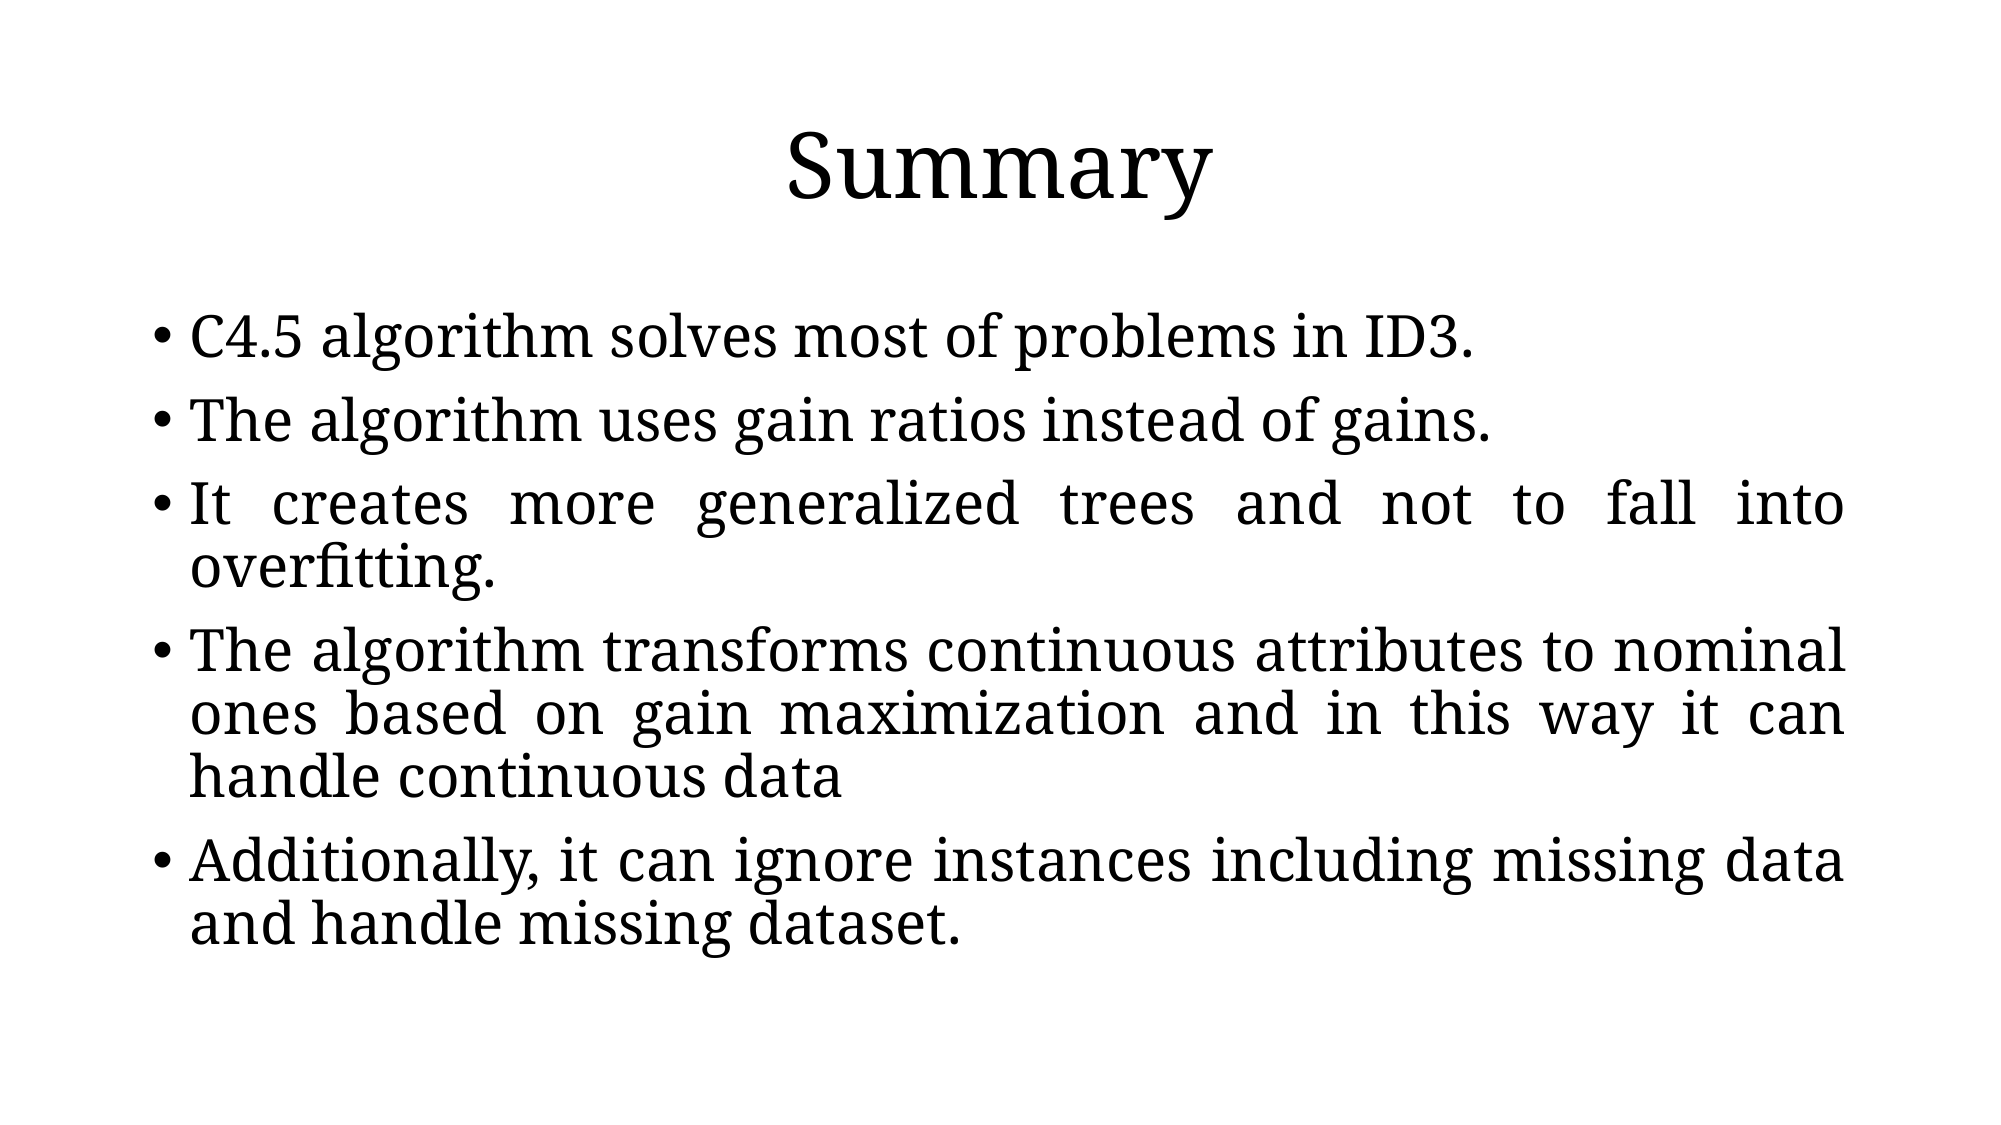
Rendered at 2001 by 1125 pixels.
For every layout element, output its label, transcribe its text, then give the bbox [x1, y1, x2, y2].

title Summary [137, 59, 1863, 278]
list C4.5 algorithm solves most of problems in ID3. The algorithm uses gain ratios instead of gains. It creates more generalized trees and not to fall into overfitting. The algorithm transforms continuous attributes to nominal ones based on gain maximization and in this way it can handle continuous data Additionally, it can ignore instances including missing data and handle missing dataset. [137, 299, 1863, 1014]
